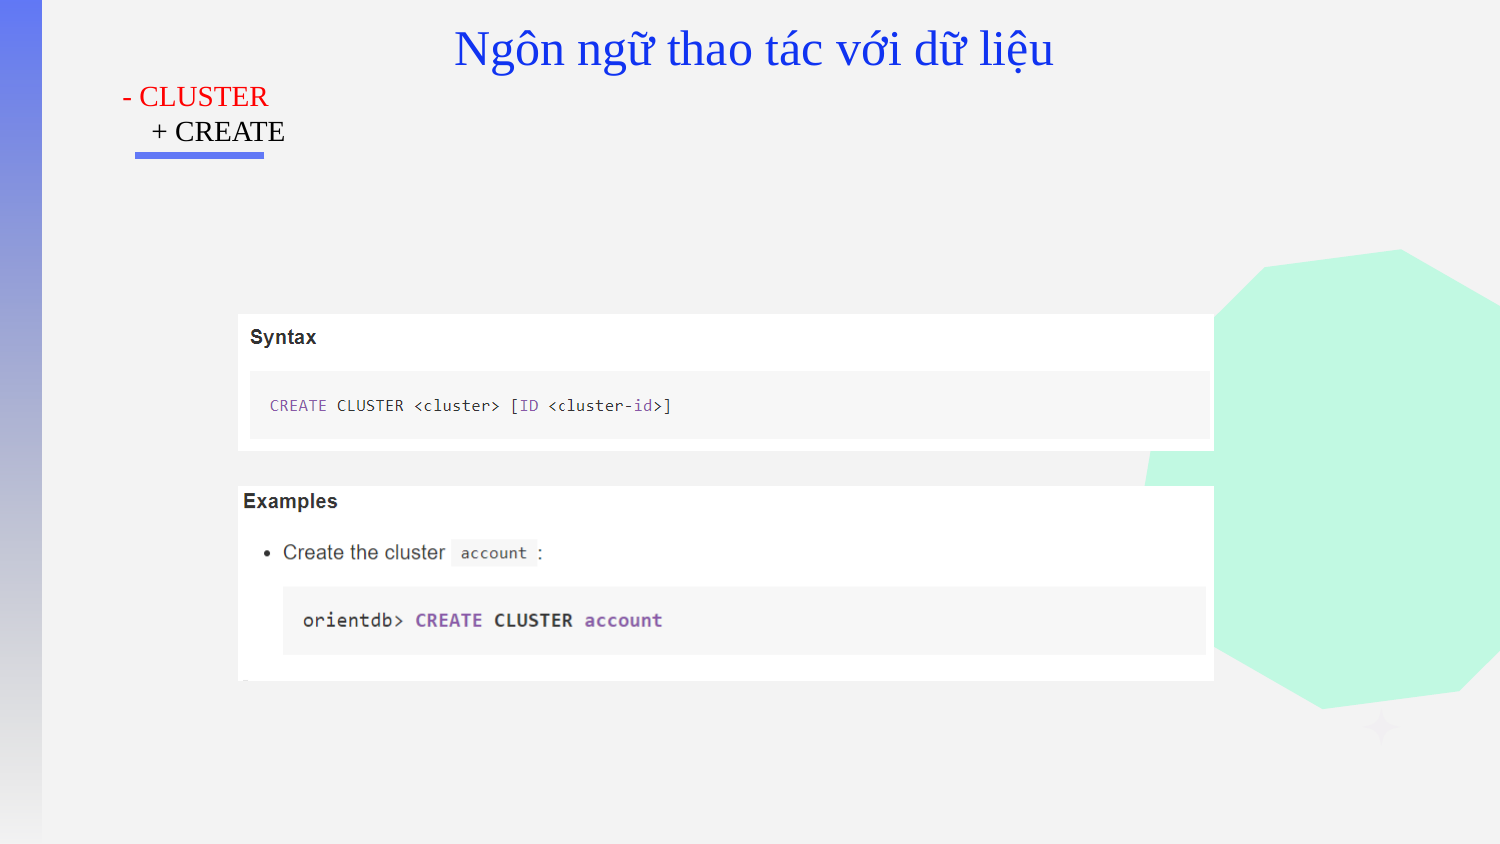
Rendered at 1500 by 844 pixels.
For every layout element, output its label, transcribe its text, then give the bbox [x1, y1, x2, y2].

picture [237, 314, 1214, 452]
picture [237, 486, 1214, 681]
text_box - CLUSTER + CREATE [107, 69, 558, 155]
title Ngôn ngữ thao tác với dữ liệu [439, 0, 1115, 95]
